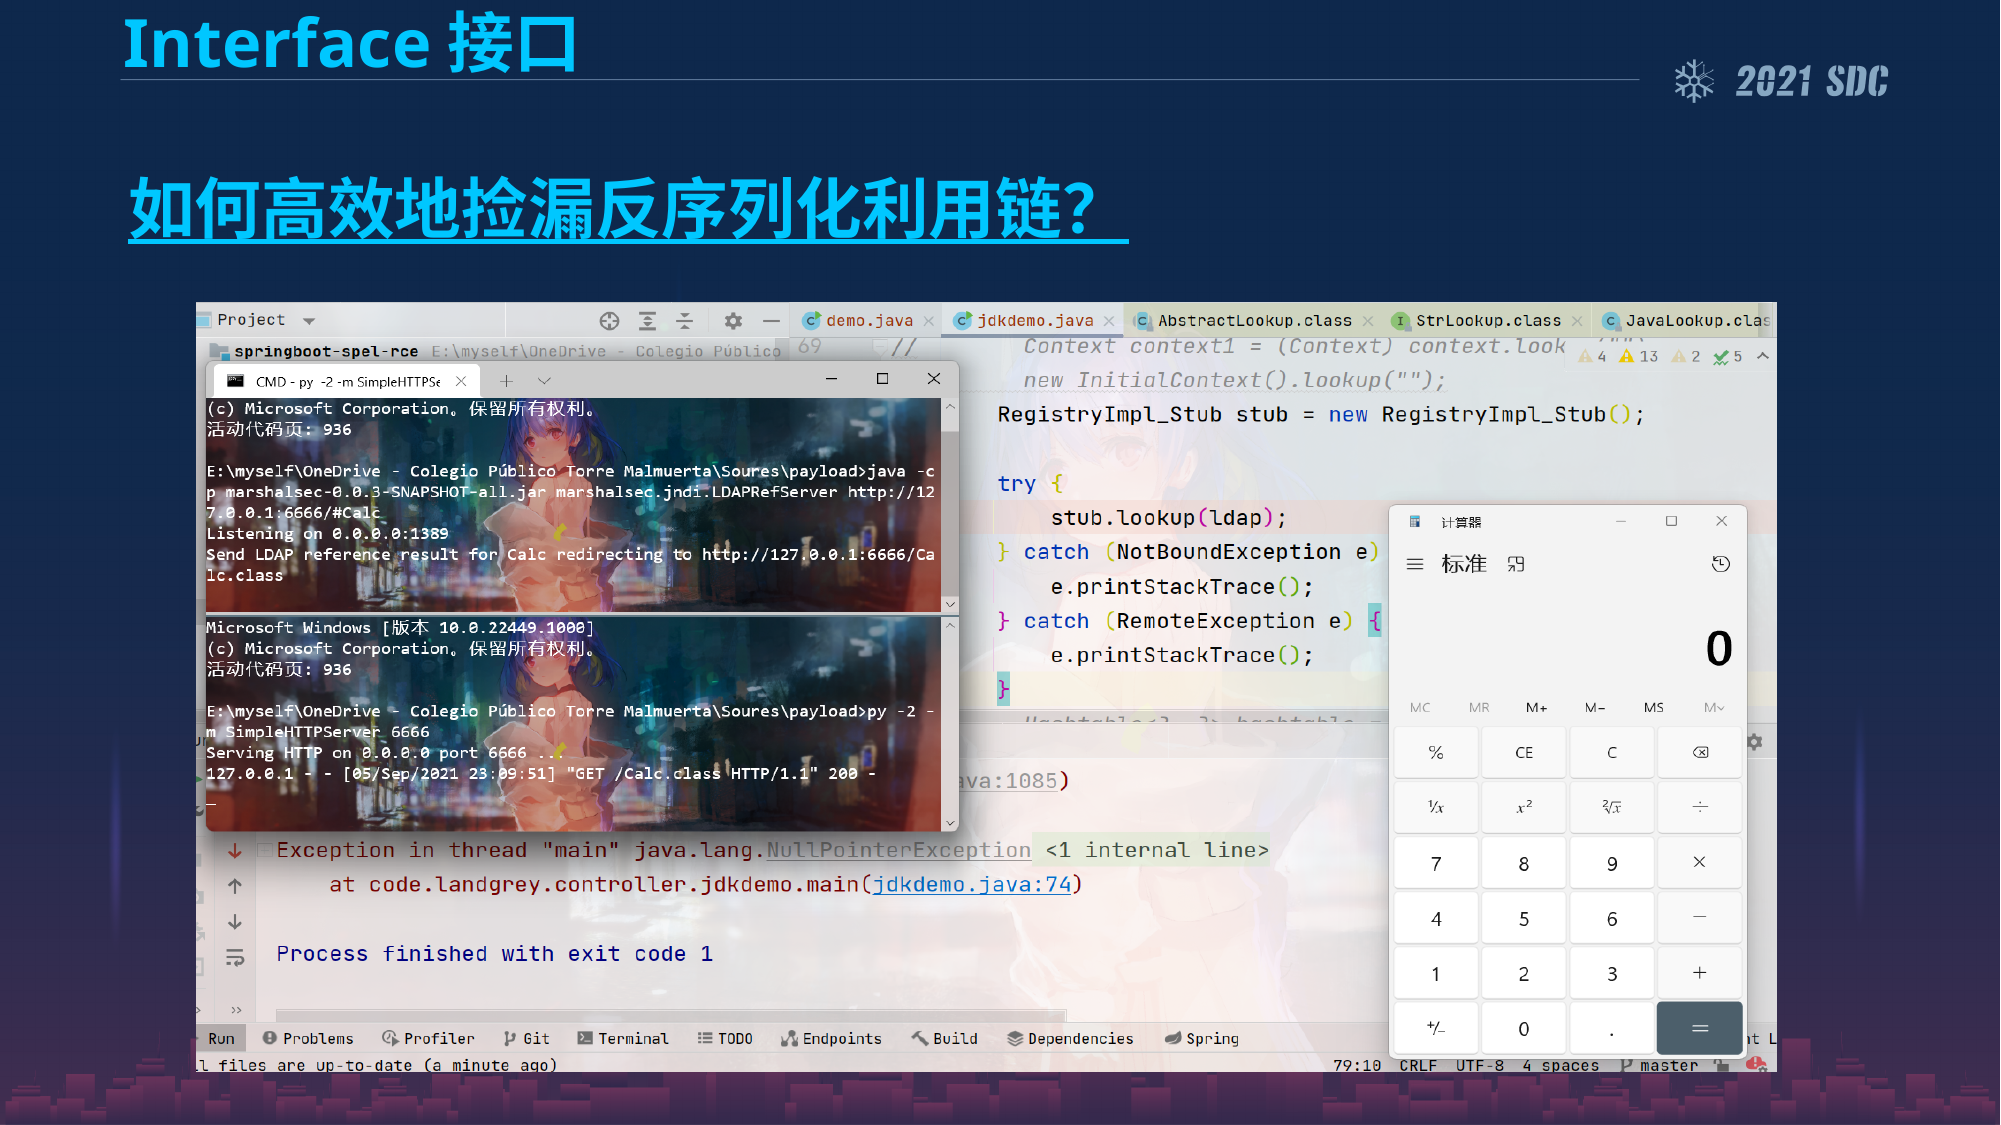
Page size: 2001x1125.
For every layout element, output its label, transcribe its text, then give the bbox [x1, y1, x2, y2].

picture [0, 0, 2000, 1125]
text_box Interface接口 [108, 0, 941, 89]
text_box 如何高效地捡漏反序列化利用链？ [113, 159, 1145, 272]
